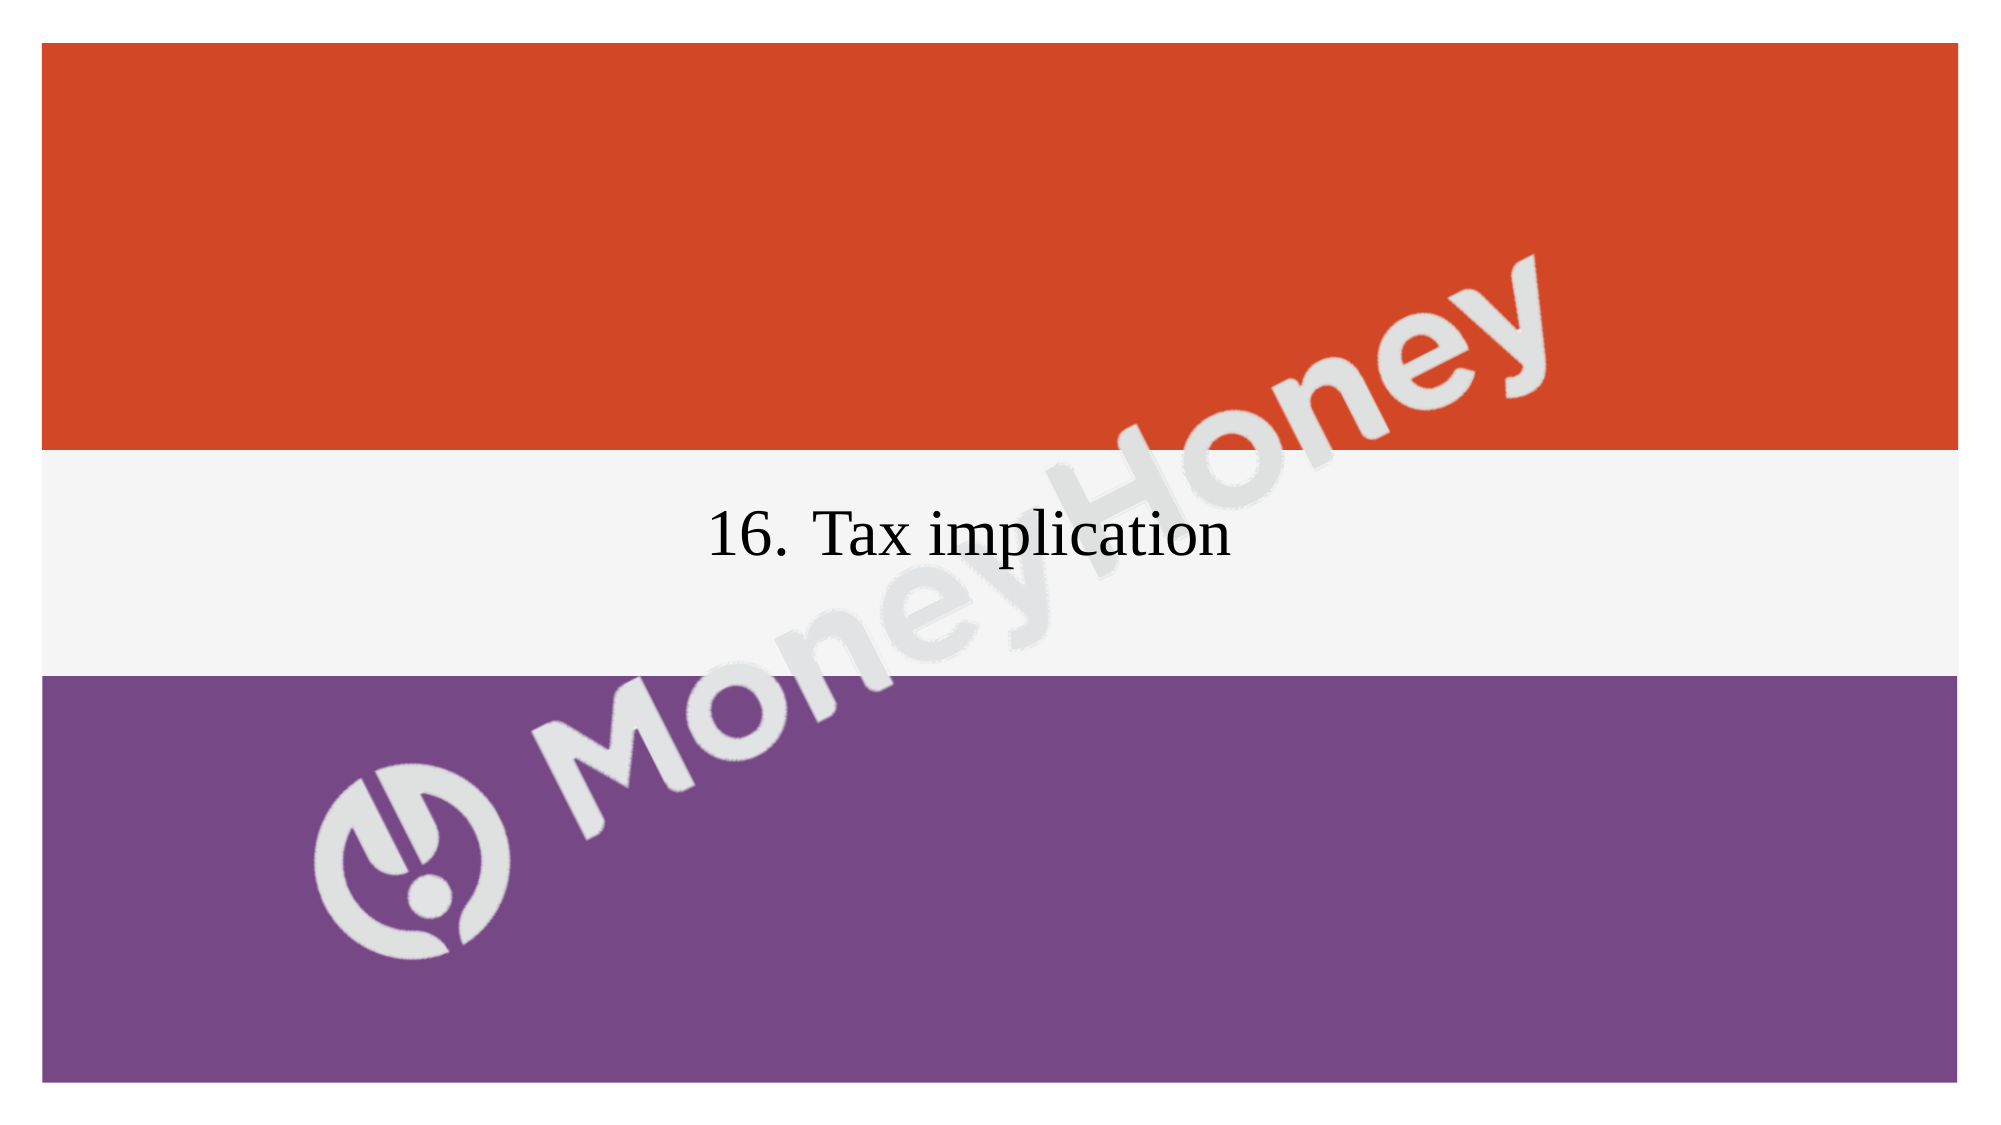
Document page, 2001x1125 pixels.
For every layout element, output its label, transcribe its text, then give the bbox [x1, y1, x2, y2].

text_box 16. Tax implication [17, 447, 1940, 583]
